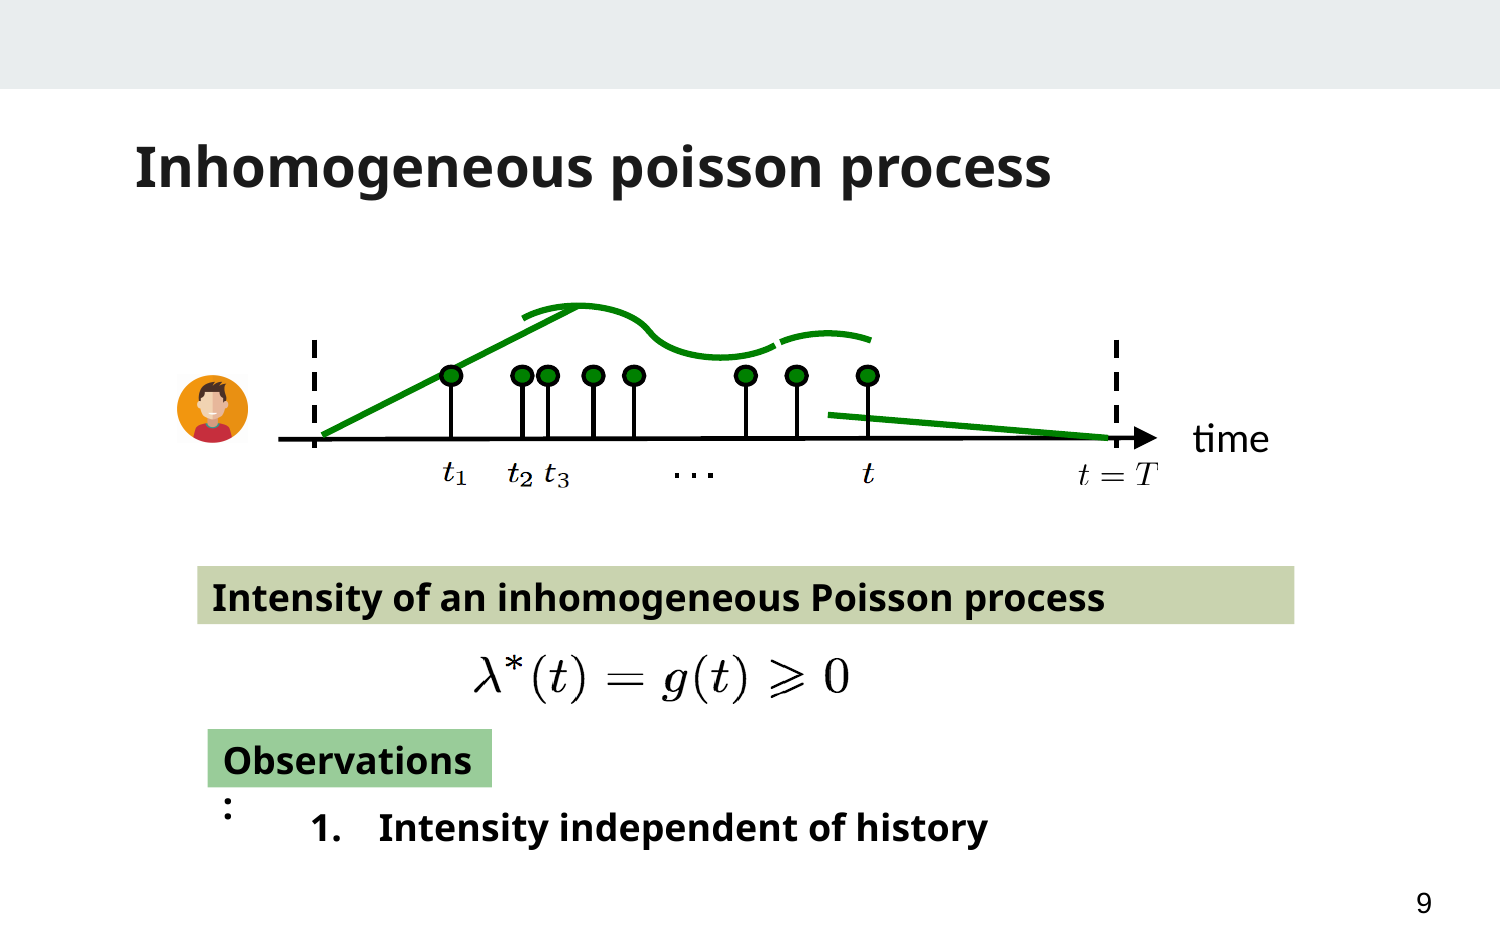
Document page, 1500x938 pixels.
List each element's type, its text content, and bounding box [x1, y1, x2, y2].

slide_number 9 [1400, 865, 1491, 938]
title Inhomogeneous poisson process [119, 115, 1381, 213]
picture [1078, 461, 1158, 485]
text_box Intensity independent of history [288, 796, 1305, 855]
picture [440, 457, 469, 489]
picture [501, 457, 535, 493]
text_box time [1177, 402, 1381, 454]
text_box Intensity of an inhomogeneous Poisson process [197, 566, 1295, 625]
picture [857, 457, 876, 488]
picture [461, 638, 854, 712]
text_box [321, 275, 1109, 439]
picture [538, 459, 576, 497]
picture [176, 374, 249, 443]
text_box Observations: [207, 729, 492, 788]
